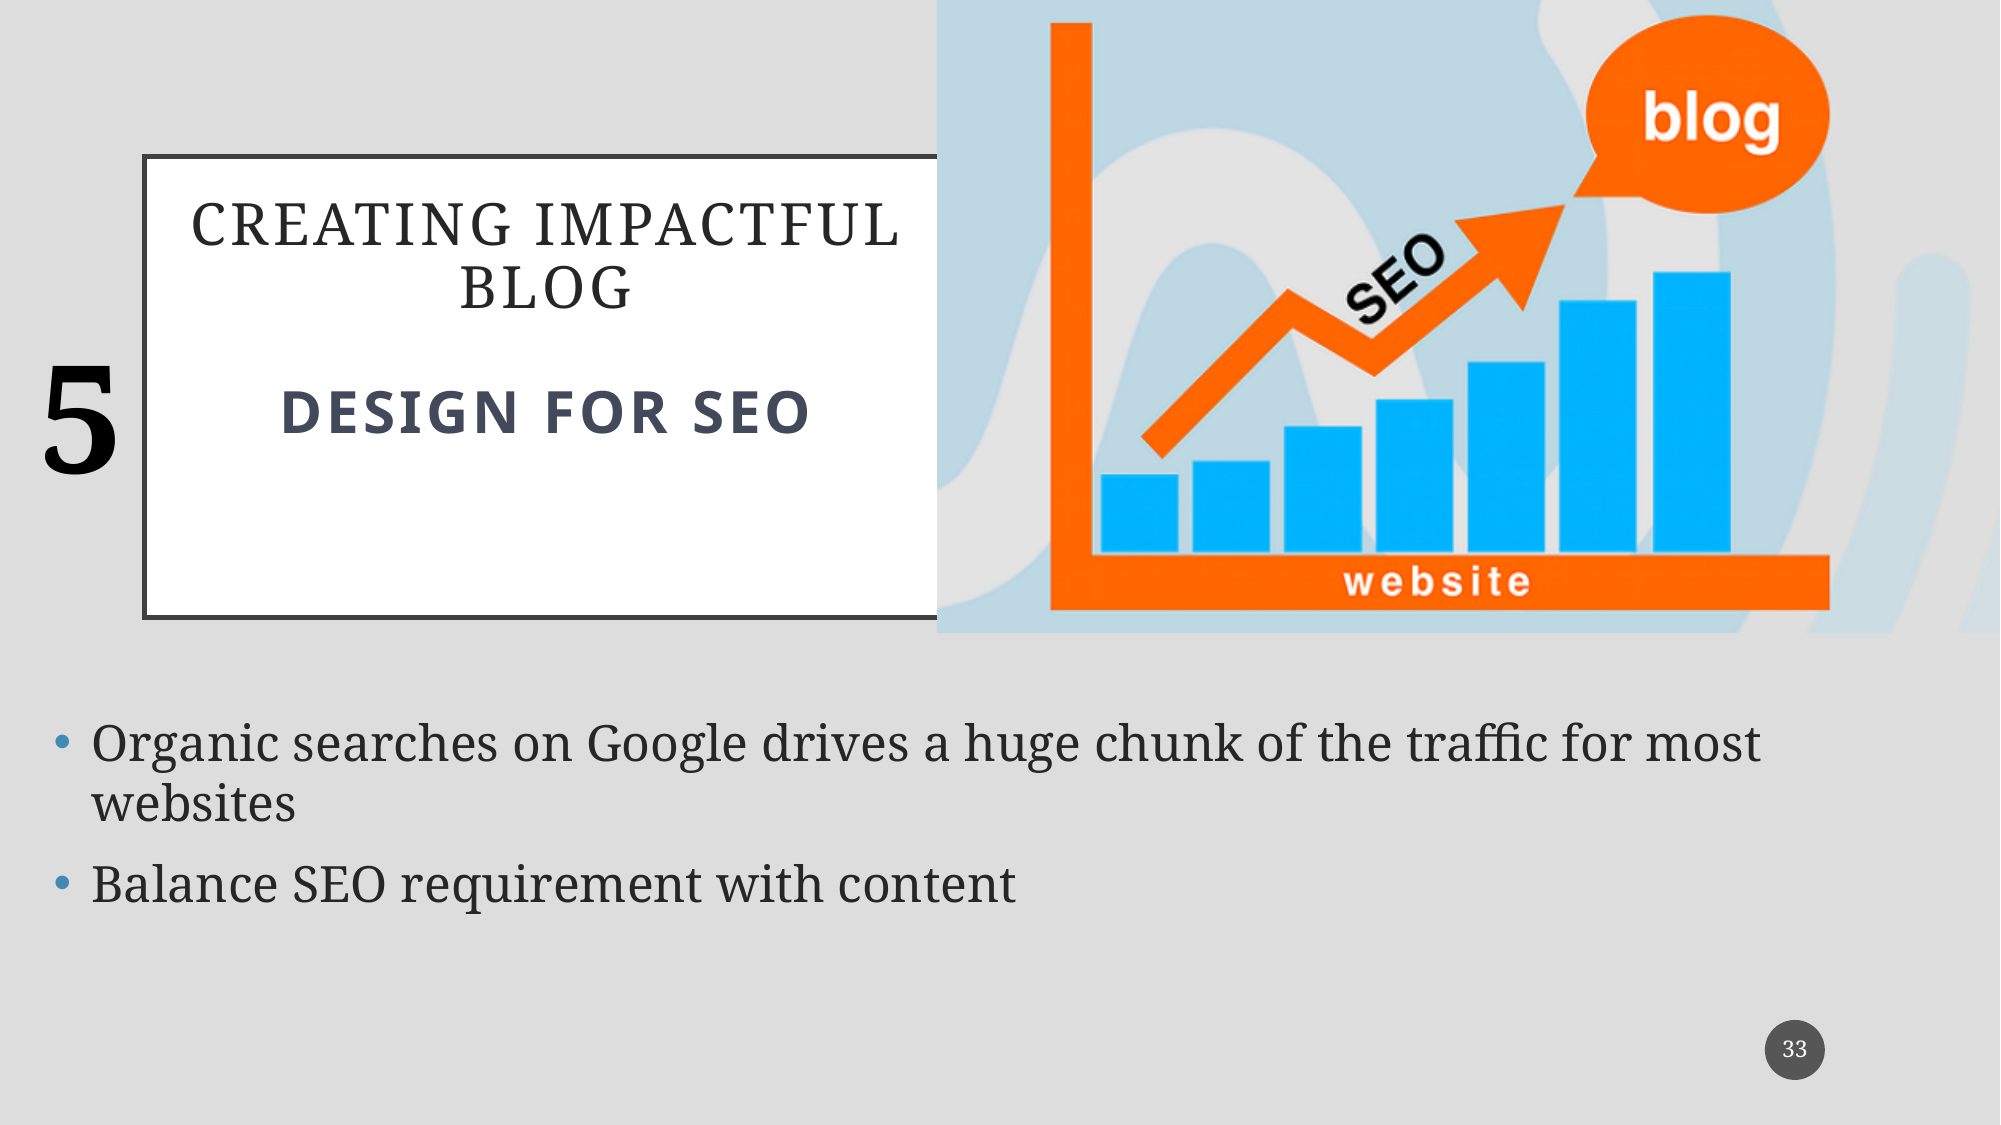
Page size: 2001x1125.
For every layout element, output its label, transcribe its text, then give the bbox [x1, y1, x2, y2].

list Organic searches on Google drives a huge chunk of the traffic for most websites Balance SEO requirement with content [38, 672, 1890, 1033]
slide_number 33 [1764, 1019, 1825, 1080]
title Creating impactful blog Design for SEO [142, 154, 937, 620]
picture [937, 0, 2000, 633]
text_box 5 [24, 316, 139, 512]
